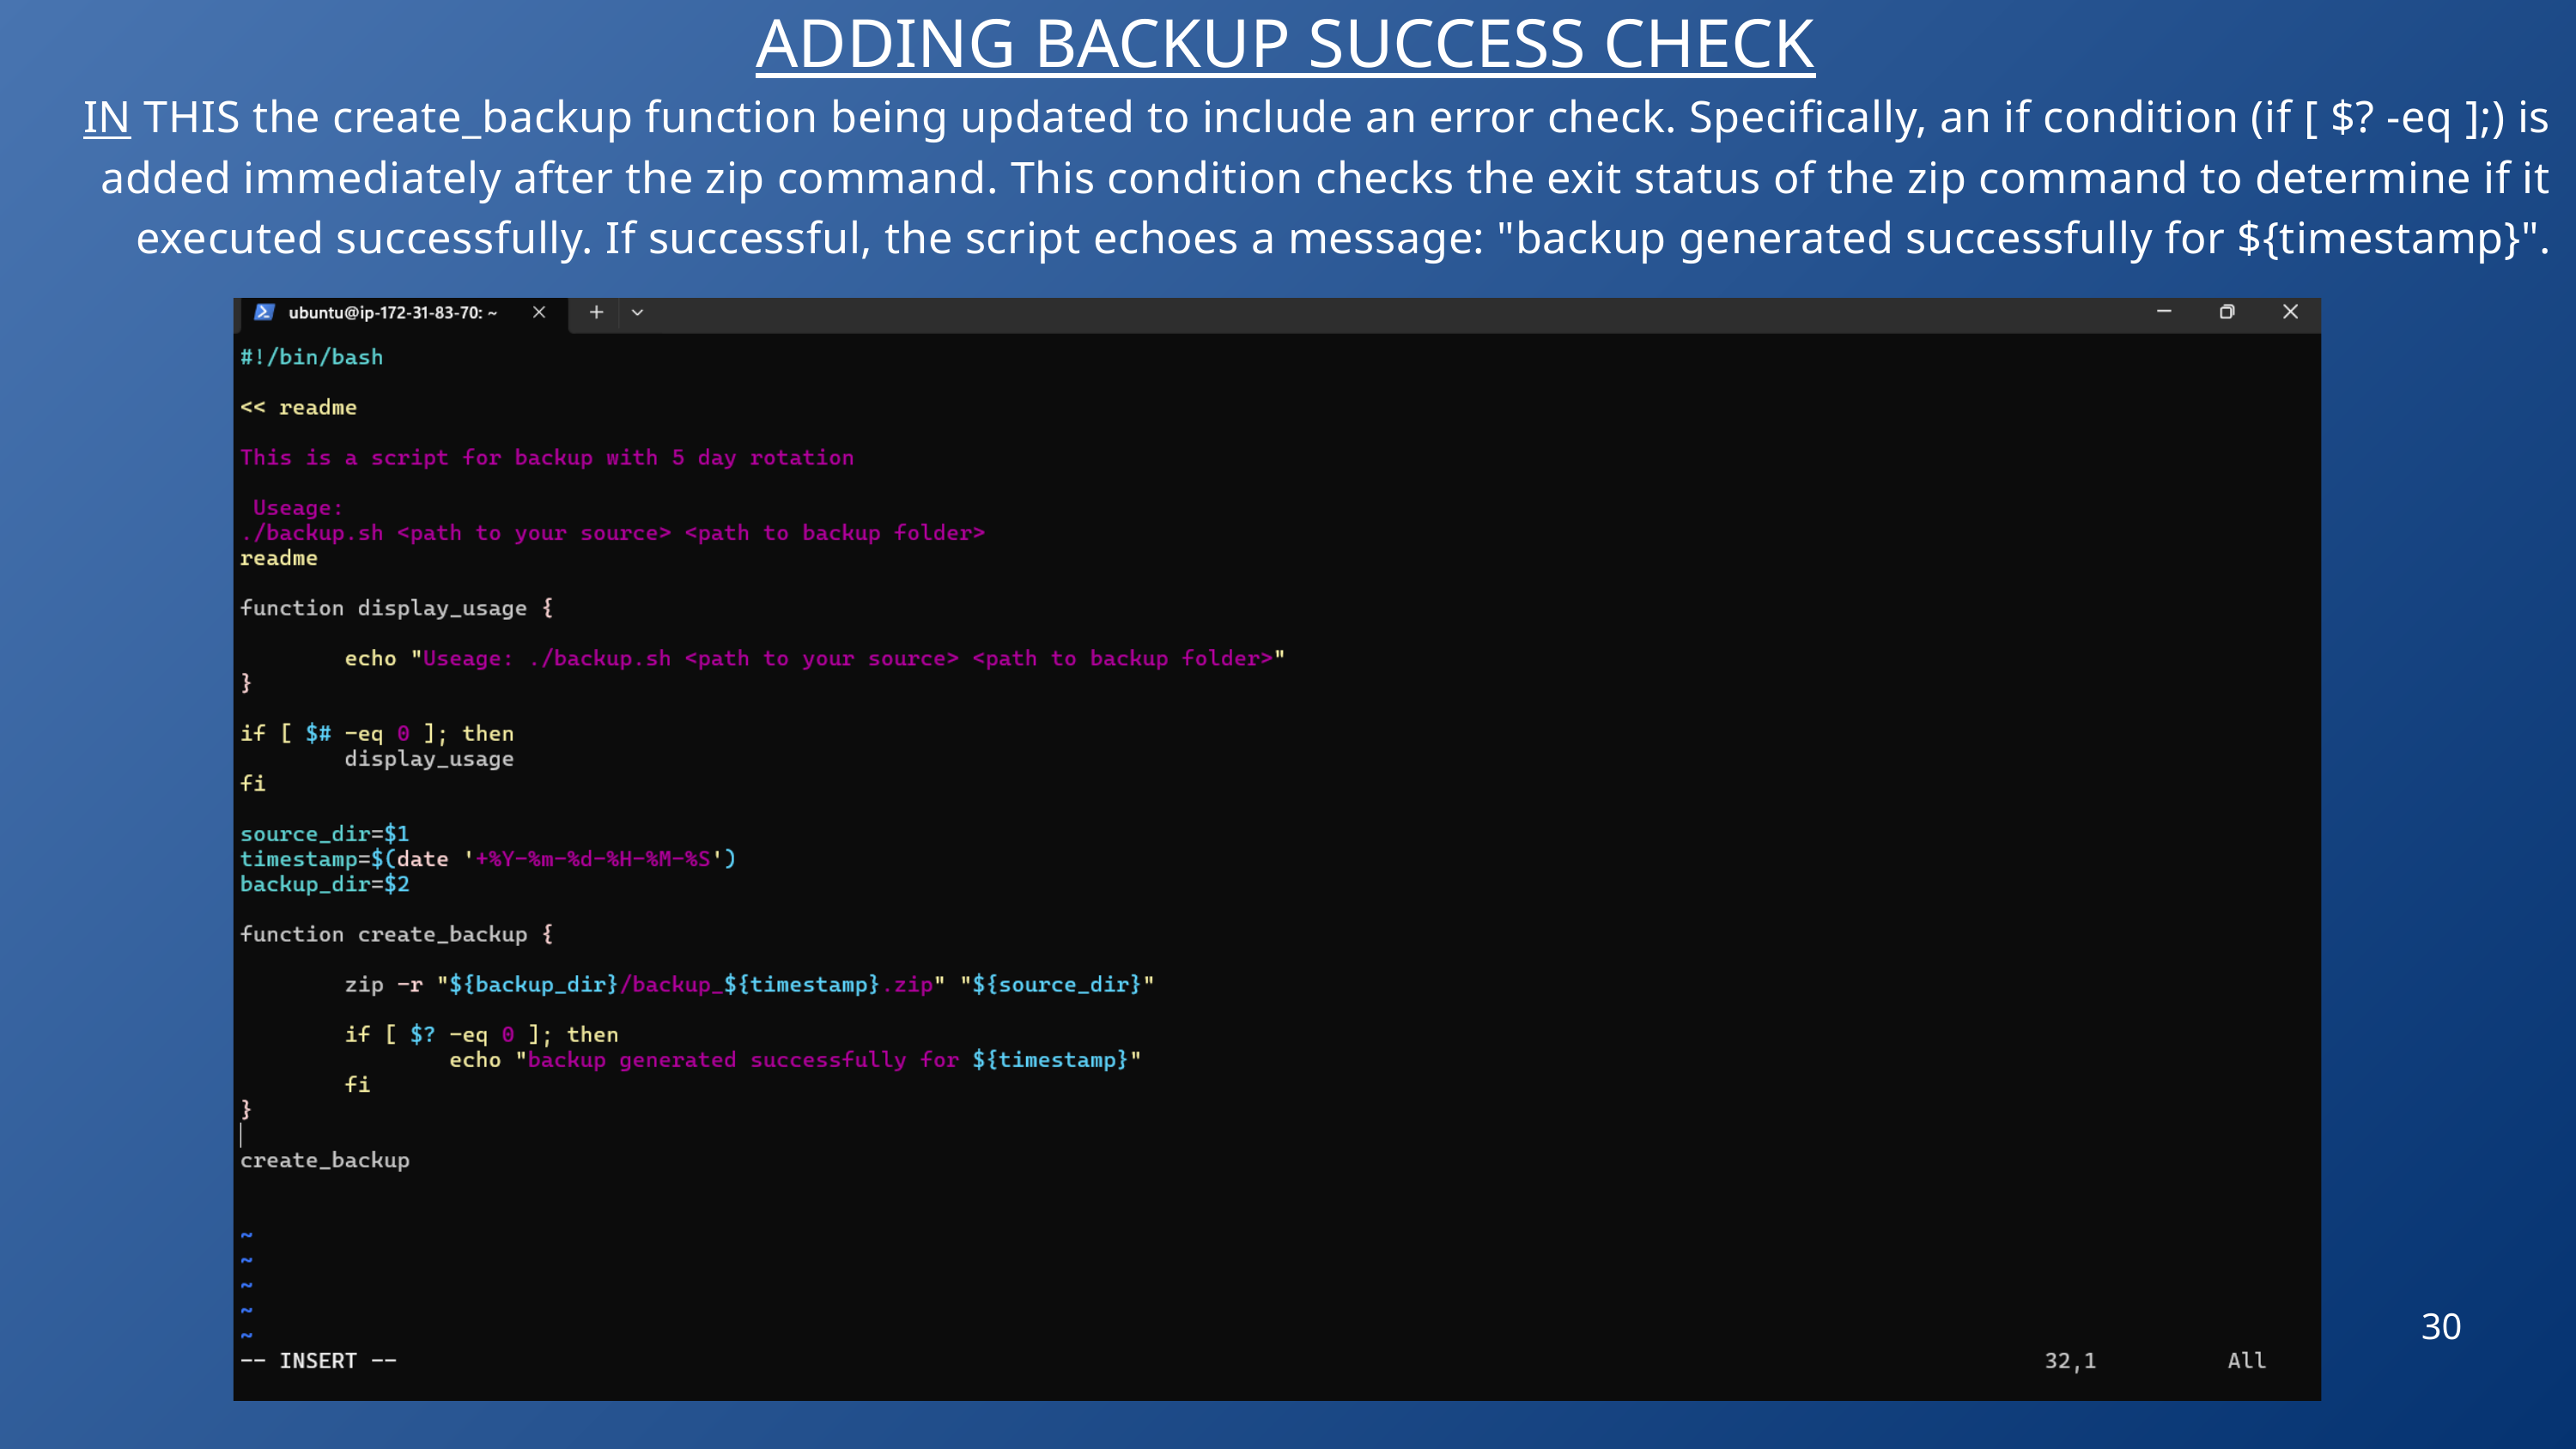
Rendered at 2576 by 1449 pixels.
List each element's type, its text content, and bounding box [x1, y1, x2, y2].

text_box ADDING BACKUP SUCCESS CHECK IN THIS the create_backup function being updated to include an error check. Specifically, an if condition (if [ $? -eq ];) is added immediately after the zip command. This condition checks the exit status of the zip command to determine if it executed successfully. If successful, the script echoes a message: "backup generated successfully for ${timestamp}". [0, 0, 2555, 263]
text_box 30 [2421, 1296, 2463, 1348]
text_box [233, 298, 2322, 1401]
